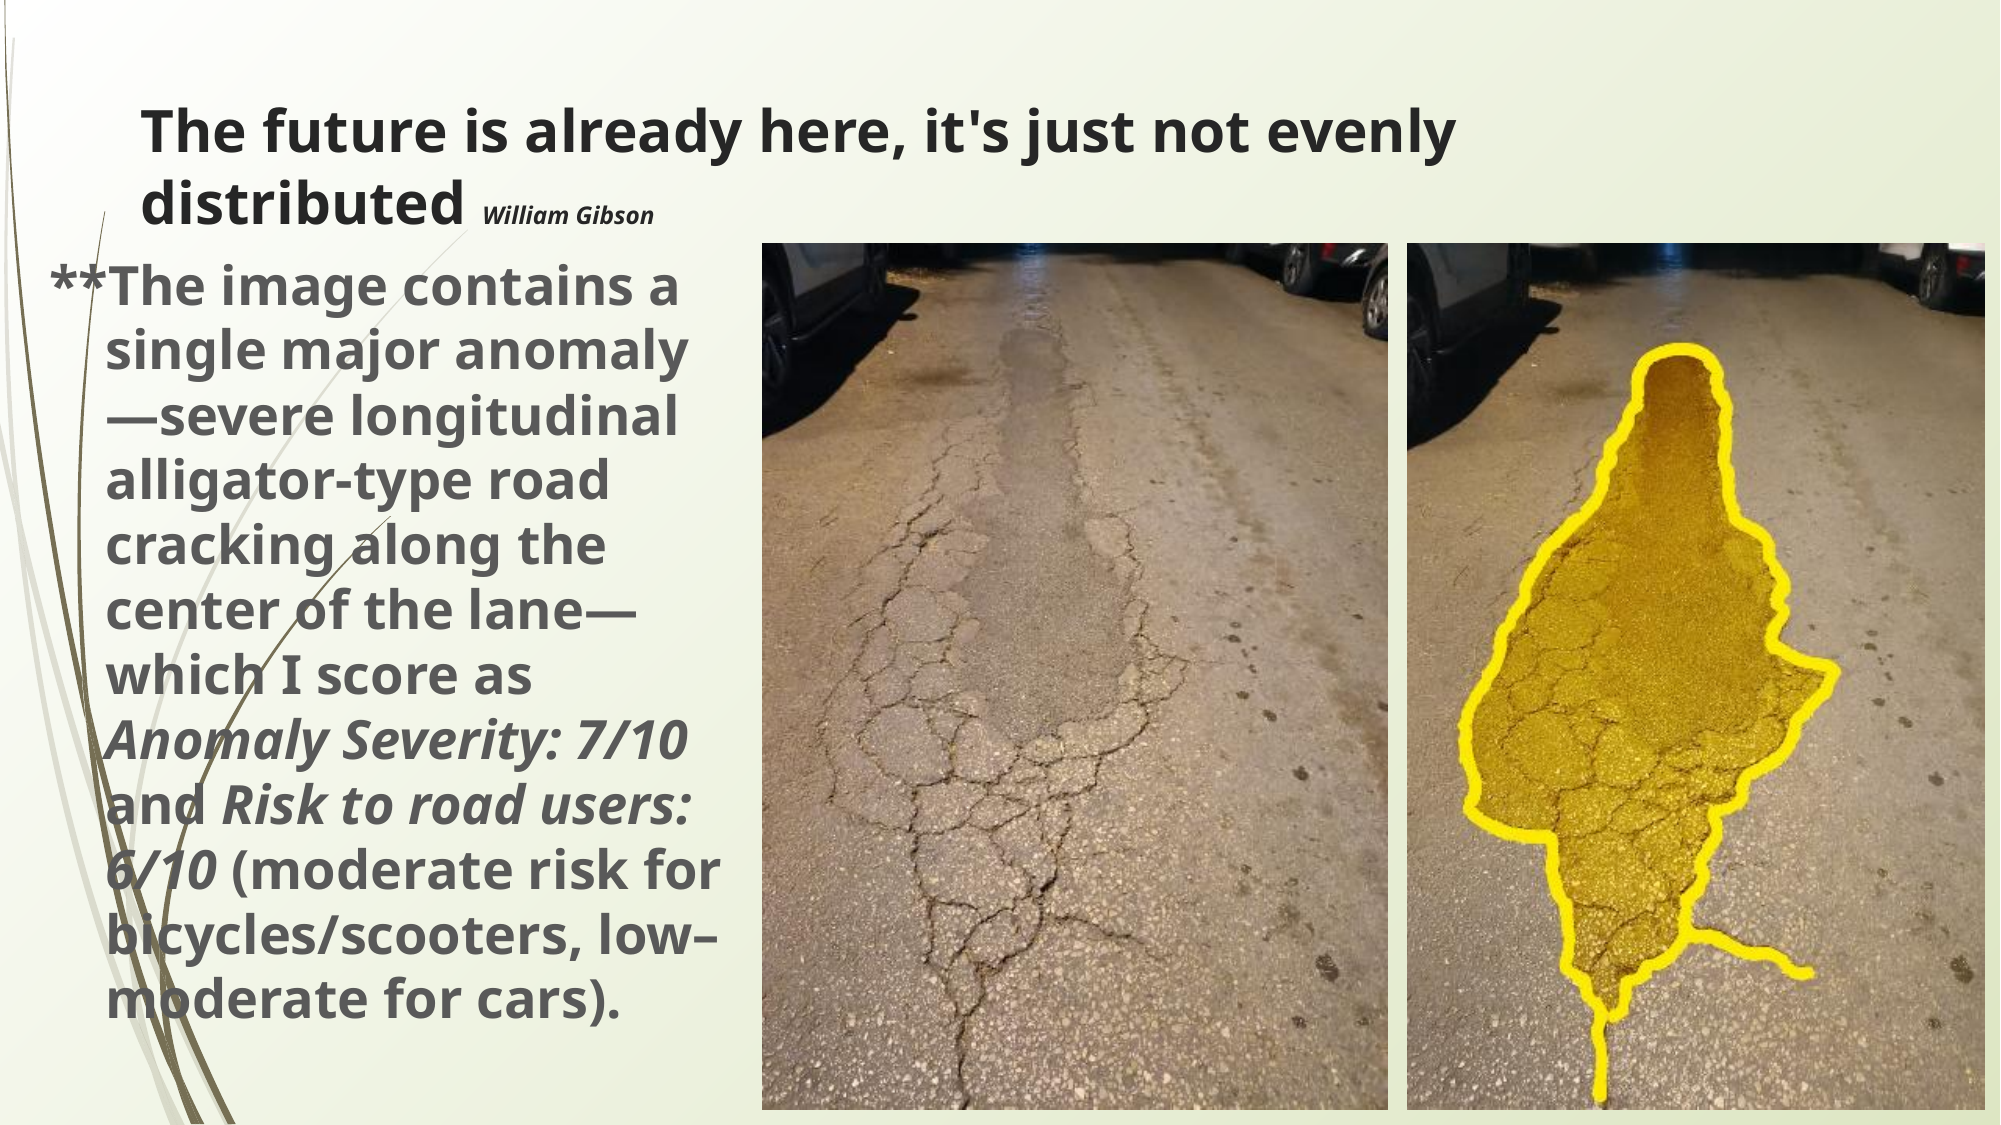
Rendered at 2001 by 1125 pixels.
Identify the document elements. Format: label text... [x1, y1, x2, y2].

picture [762, 243, 1388, 1110]
title The future is already here, it's just not evenly distributed William Gibson [125, 84, 1812, 244]
picture [1407, 243, 1985, 1110]
subtitle **The image contains a single major anomaly—severe longitudinal alligator-type road cracking along the center of the lane—which I score as Anomaly Severity: 7/10 and Risk to road users: 6/10 (moderate risk for bicycles/scooters, low–moderate for cars). [15, 243, 749, 1089]
